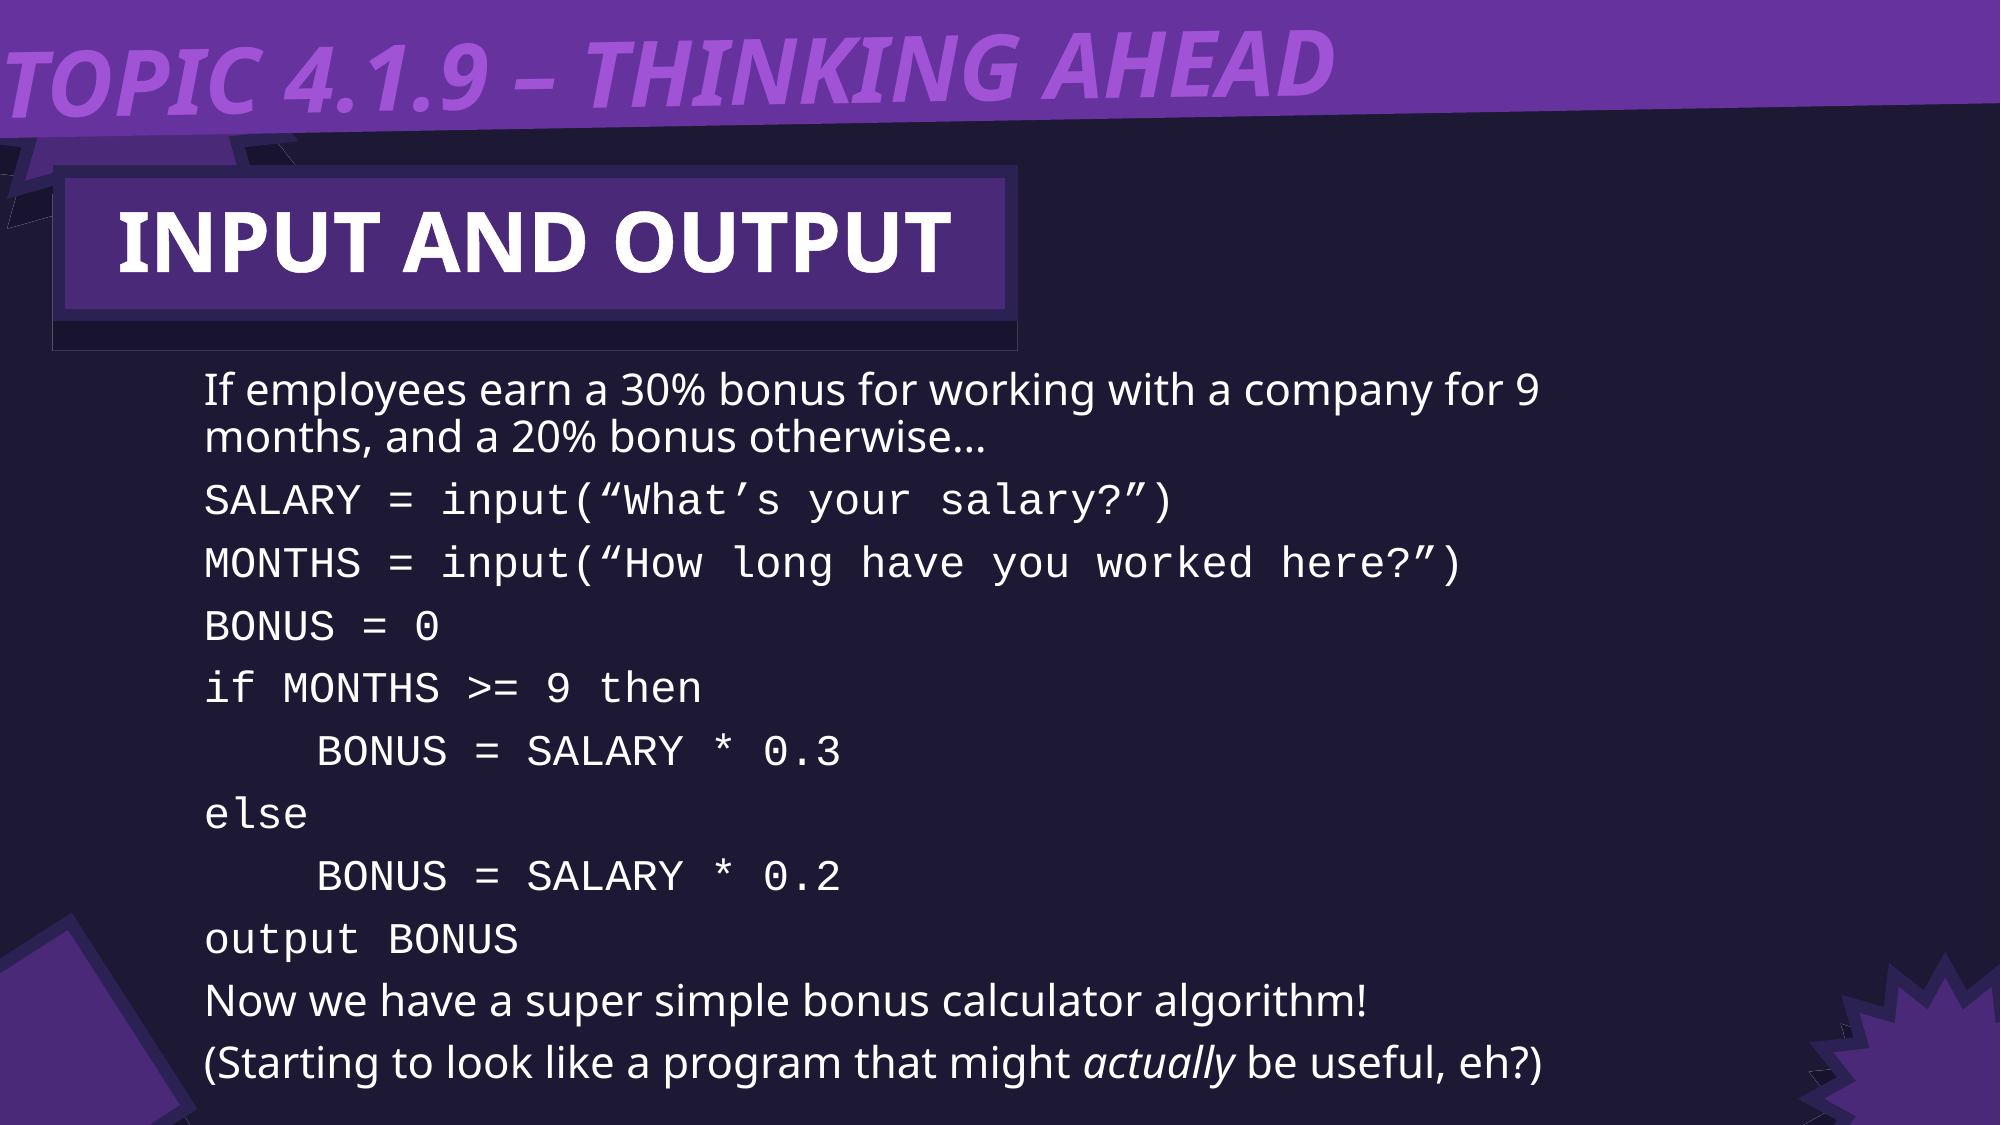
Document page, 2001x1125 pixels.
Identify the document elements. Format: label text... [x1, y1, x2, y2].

text_box [0, 134, 290, 193]
text_box [1807, 961, 2000, 1125]
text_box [58, 170, 1013, 316]
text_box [0, 0, 2000, 126]
subtitle If employees earn a 30% bonus for working with a company for 9 months, and a 20% bonus otherwise… SALARY = input(“What’s your salary?”) MONTHS = input(“How long have you worked here?”) BONUS = 0 if MONTHS >= 9 then BONUS = SALARY * 0.3 else BONUS = SALARY * 0.2 output BONUS Now we have a super simple bonus calculator algorithm! (Starting to look like a program that might actually be useful, eh?) [189, 360, 1689, 1098]
text_box [0, 919, 192, 1125]
